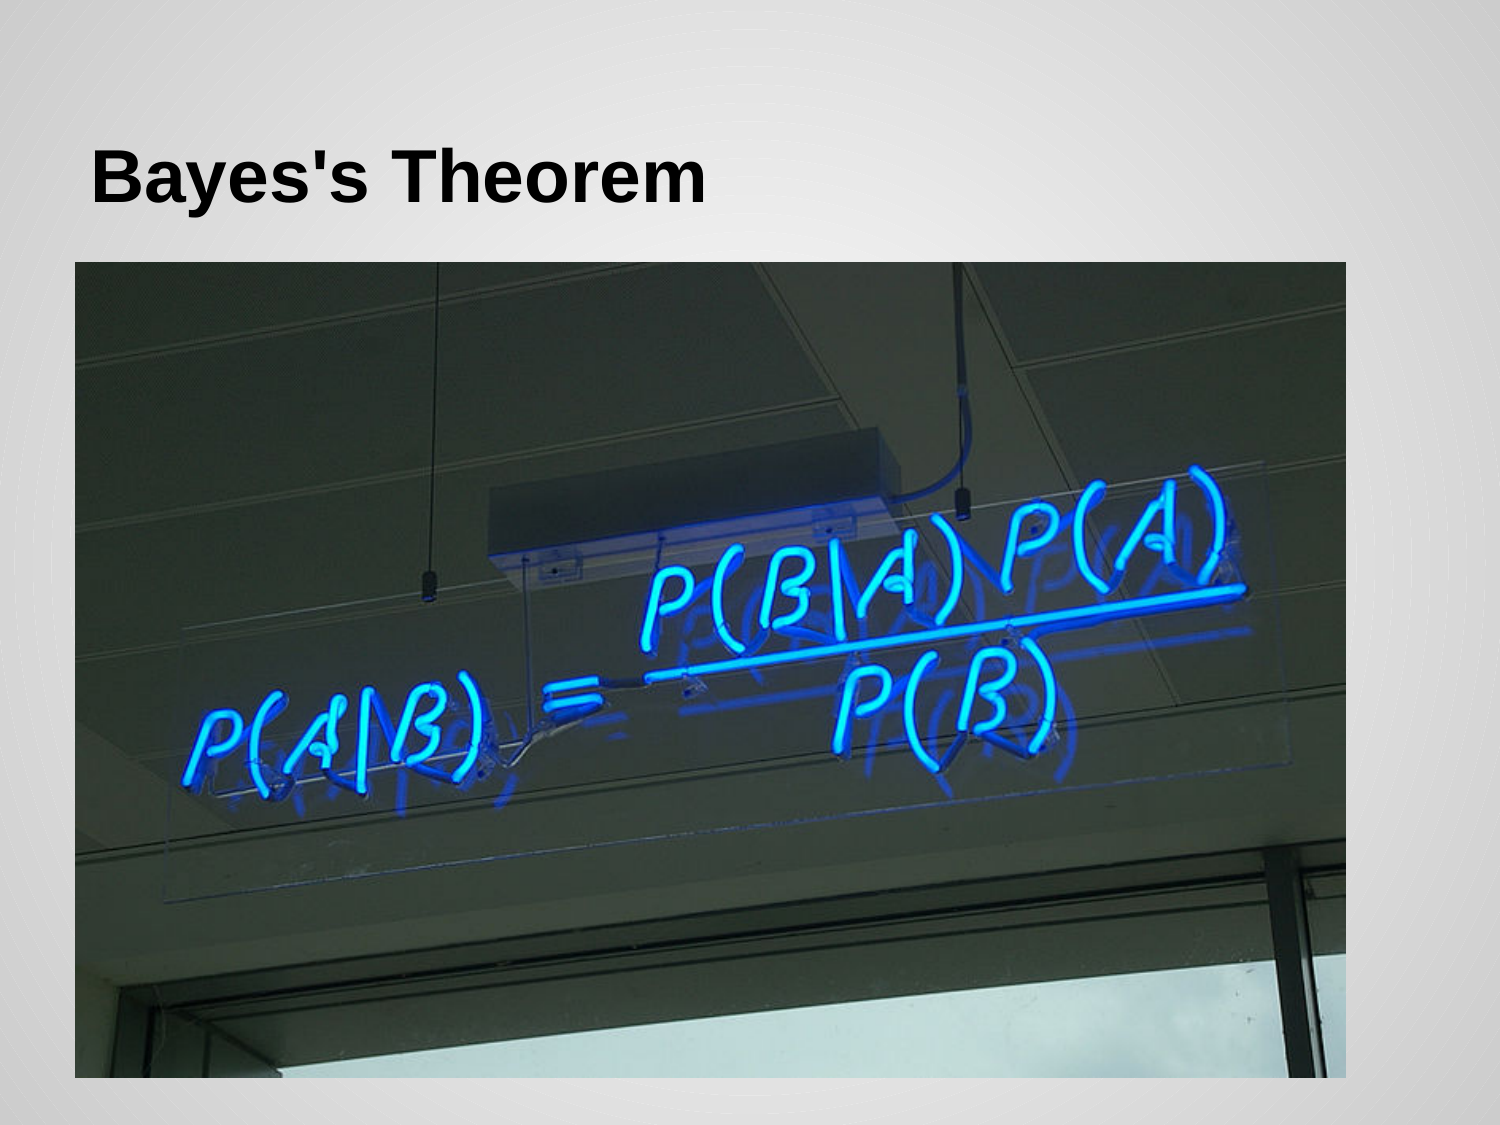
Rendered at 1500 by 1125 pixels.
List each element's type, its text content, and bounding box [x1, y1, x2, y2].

title Bayes's Theorem [75, 45, 1425, 233]
picture [74, 262, 1347, 1078]
